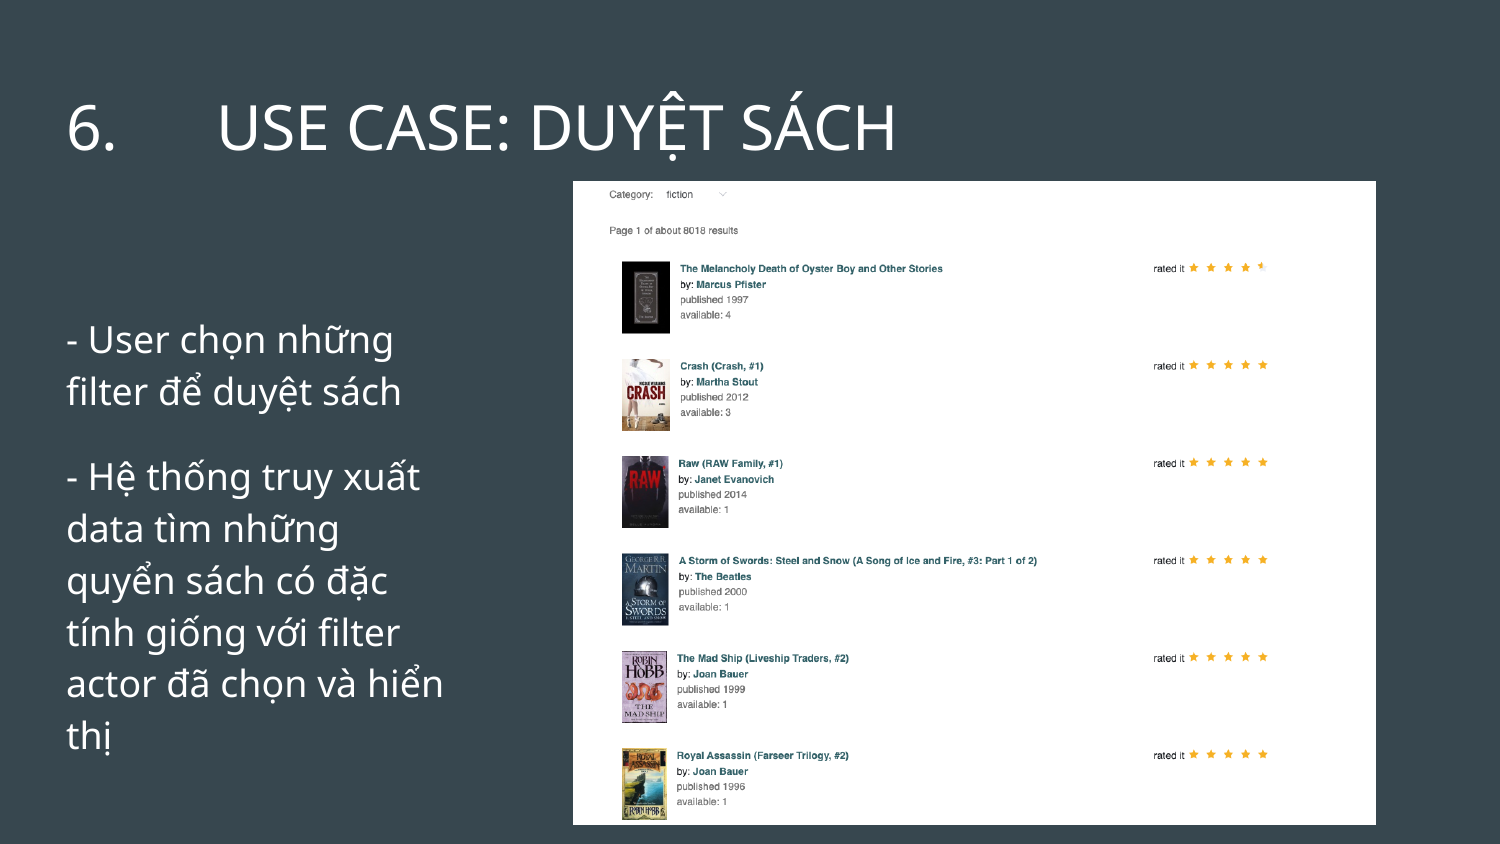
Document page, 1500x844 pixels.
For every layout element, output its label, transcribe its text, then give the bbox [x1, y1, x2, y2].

title 6. USE CASE: DUYỆT SÁCH [51, 72, 1449, 167]
list - User chọn những filter để duyệt sách - Hệ thống truy xuất data tìm những quyển sách có đặc tính giống với filter actor đã chọn và hiển thị [51, 294, 463, 718]
picture [573, 181, 1377, 825]
